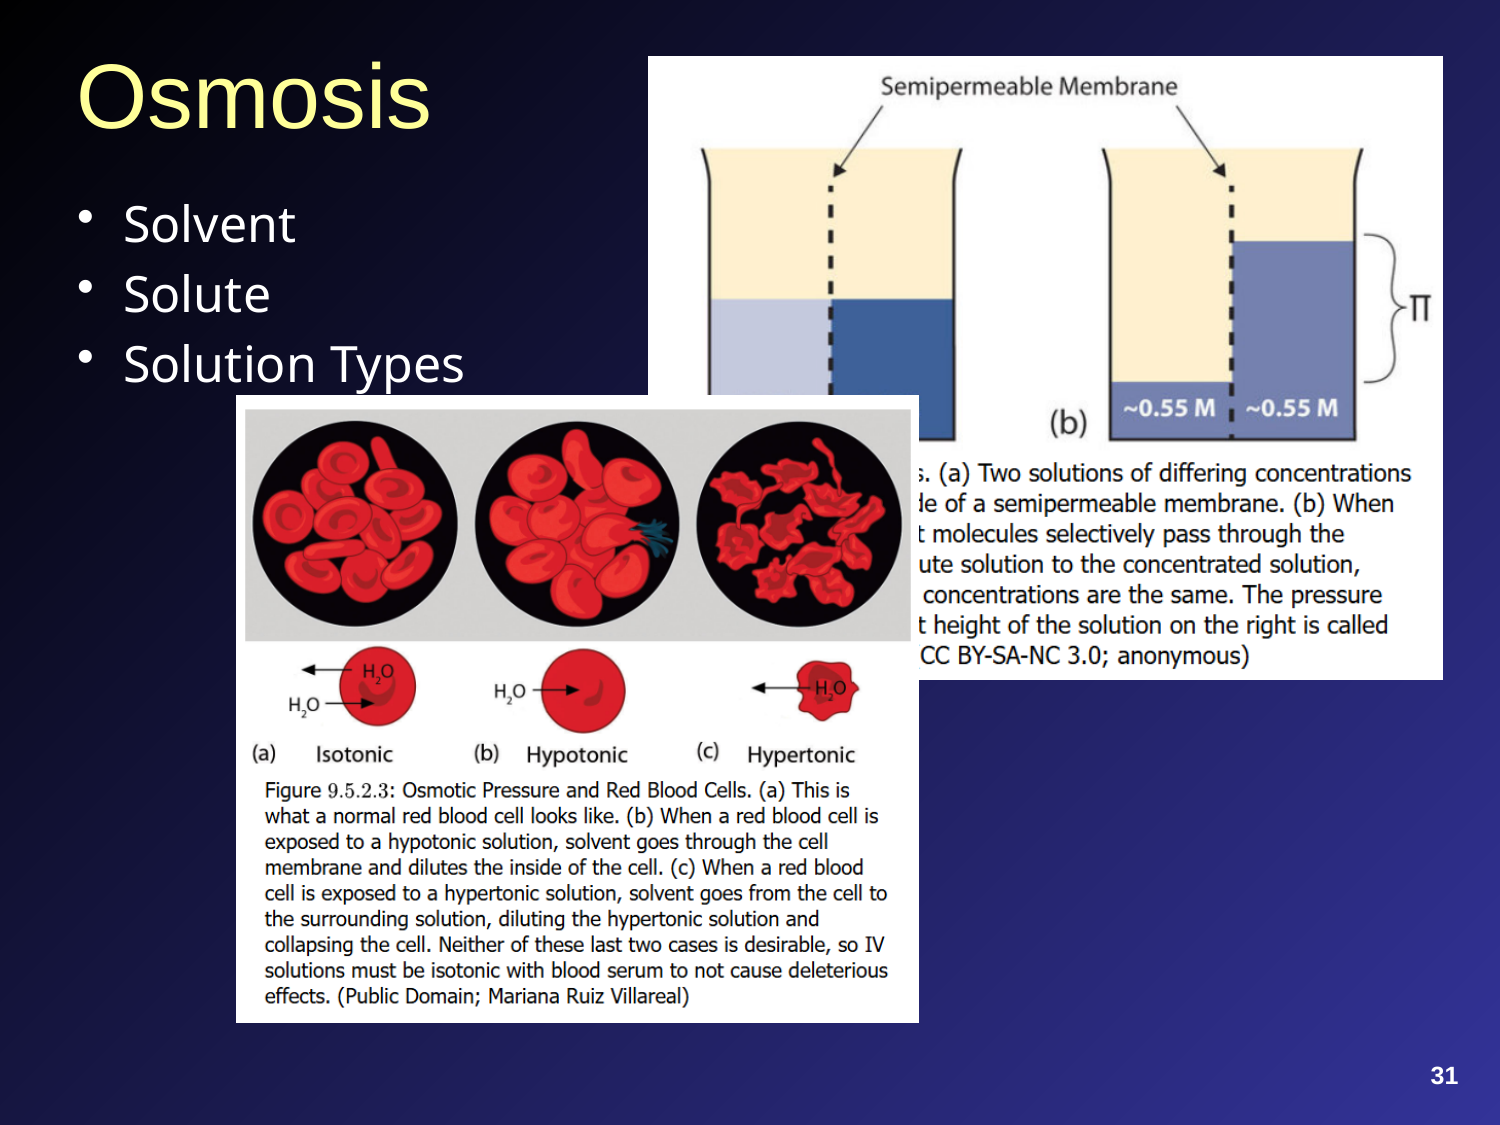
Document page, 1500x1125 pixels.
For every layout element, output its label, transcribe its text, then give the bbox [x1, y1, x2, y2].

title Osmosis [60, 28, 1443, 156]
list Solvent Solute Solution Types [61, 185, 1439, 1069]
slide_number 31 [1136, 1044, 1474, 1104]
picture [235, 56, 1443, 1023]
